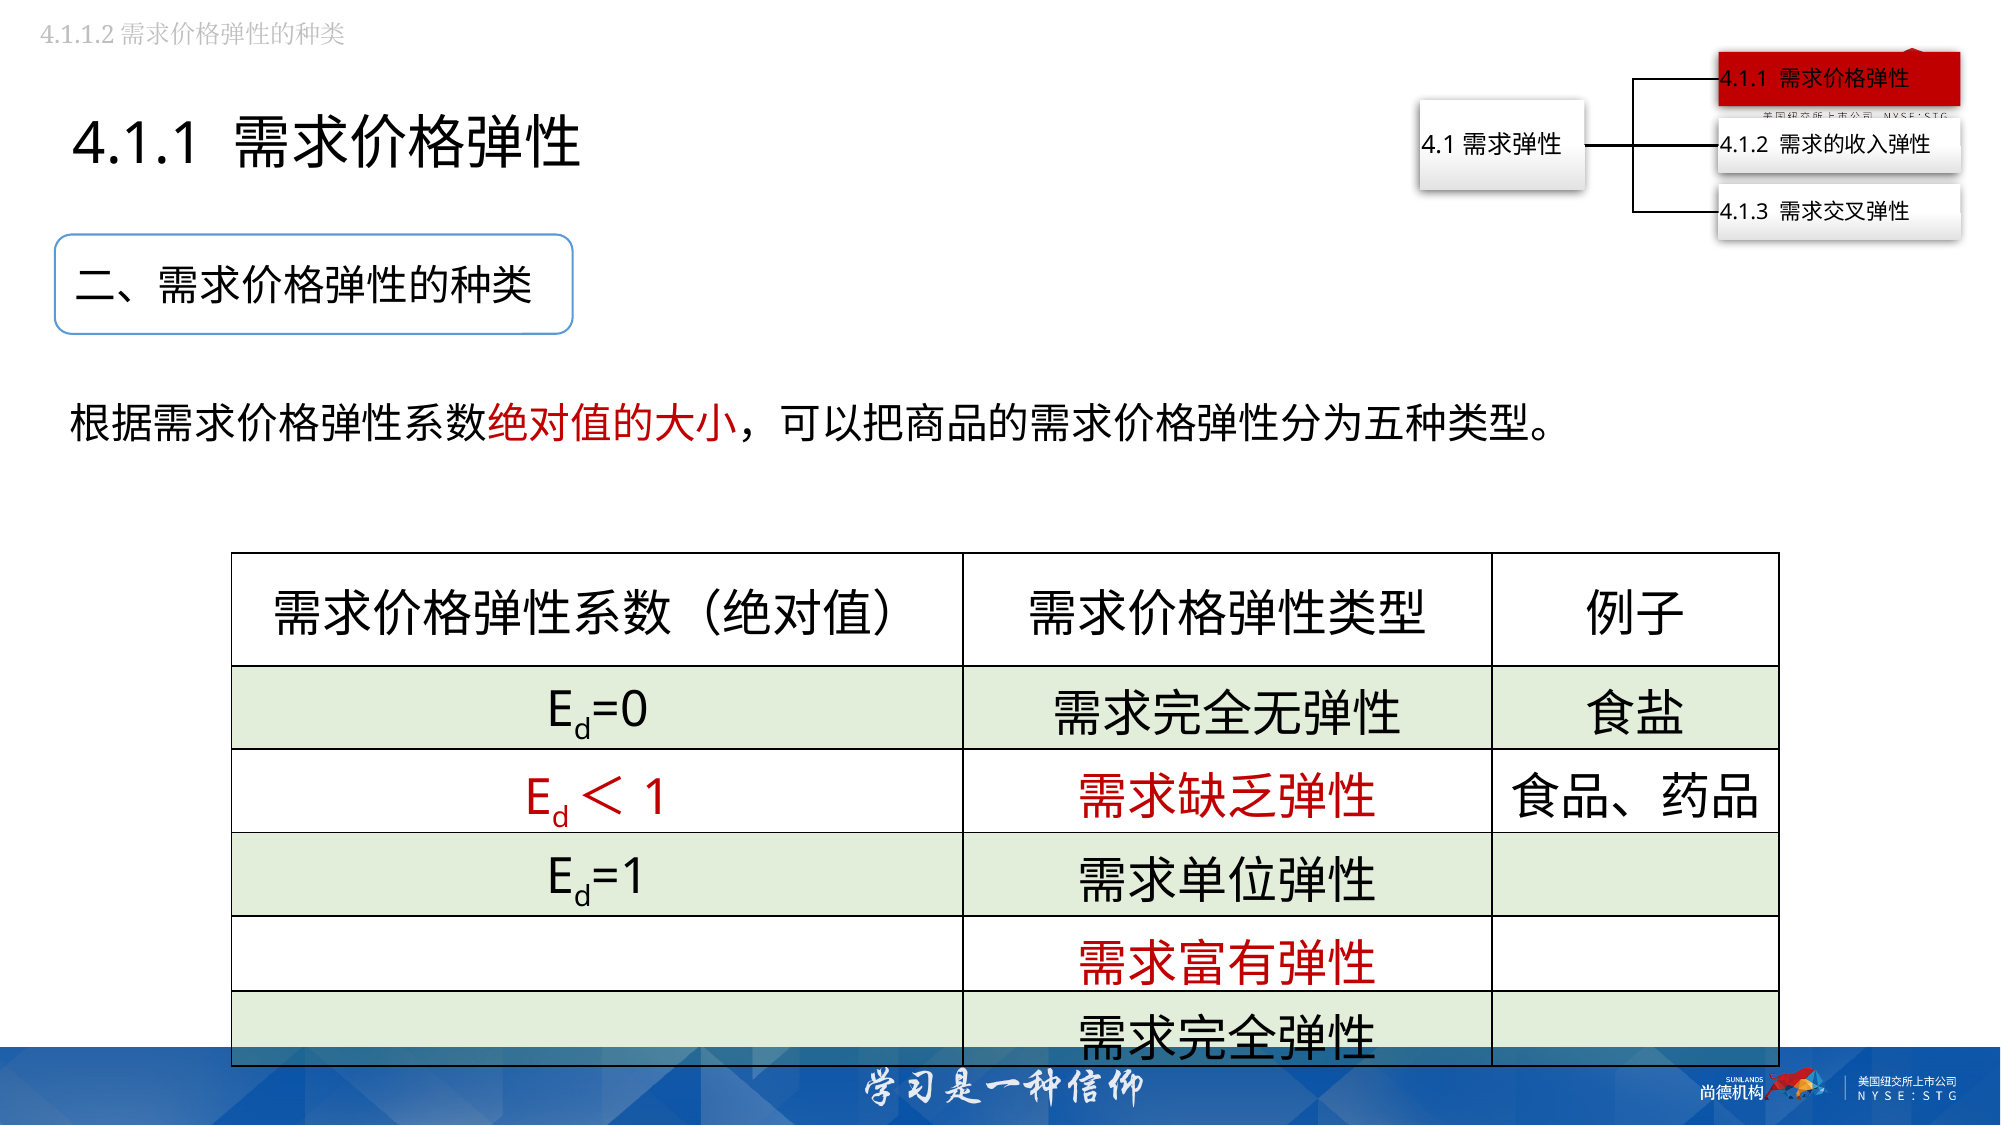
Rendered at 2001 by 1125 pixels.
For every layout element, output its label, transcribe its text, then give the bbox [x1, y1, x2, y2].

table_cell [232, 917, 962, 990]
table_cell Ed=1 [232, 833, 962, 915]
table_header 需求价格弹性系数（绝对值） [232, 554, 962, 665]
table_cell 需求完全弹性 [964, 992, 1491, 1065]
table_cell [1493, 992, 1778, 1065]
table_cell [1493, 833, 1778, 915]
table_cell 食品、药品 [1493, 750, 1778, 832]
table_cell 需求单位弹性 [964, 833, 1491, 915]
table_header 需求价格弹性类型 [964, 554, 1491, 665]
text_box 根据需求价格弹性系数绝对值的大小，可以把商品的需求价格弹性分为五种类型。 [54, 364, 1964, 455]
table_cell Ed＜1 [232, 750, 962, 832]
text_box 4.1.1.2需求价格弹性的种类 [25, 11, 361, 56]
table_cell 需求富有弹性 [964, 917, 1491, 990]
table_cell 需求缺乏弹性 [964, 750, 1491, 832]
text_box 4.1.1 需求价格弹性 [54, 95, 837, 184]
table_cell 需求完全无弹性 [964, 667, 1491, 748]
text_box 二、需求价格弹性的种类 [53, 233, 574, 335]
picture [0, 1047, 2001, 1125]
table_cell [232, 992, 962, 1065]
table_cell Ed=0 [232, 667, 962, 748]
table_header 例子 [1493, 554, 1778, 665]
table_cell [1493, 917, 1778, 990]
table_cell 食盐 [1493, 667, 1778, 748]
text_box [1405, 16, 2000, 275]
